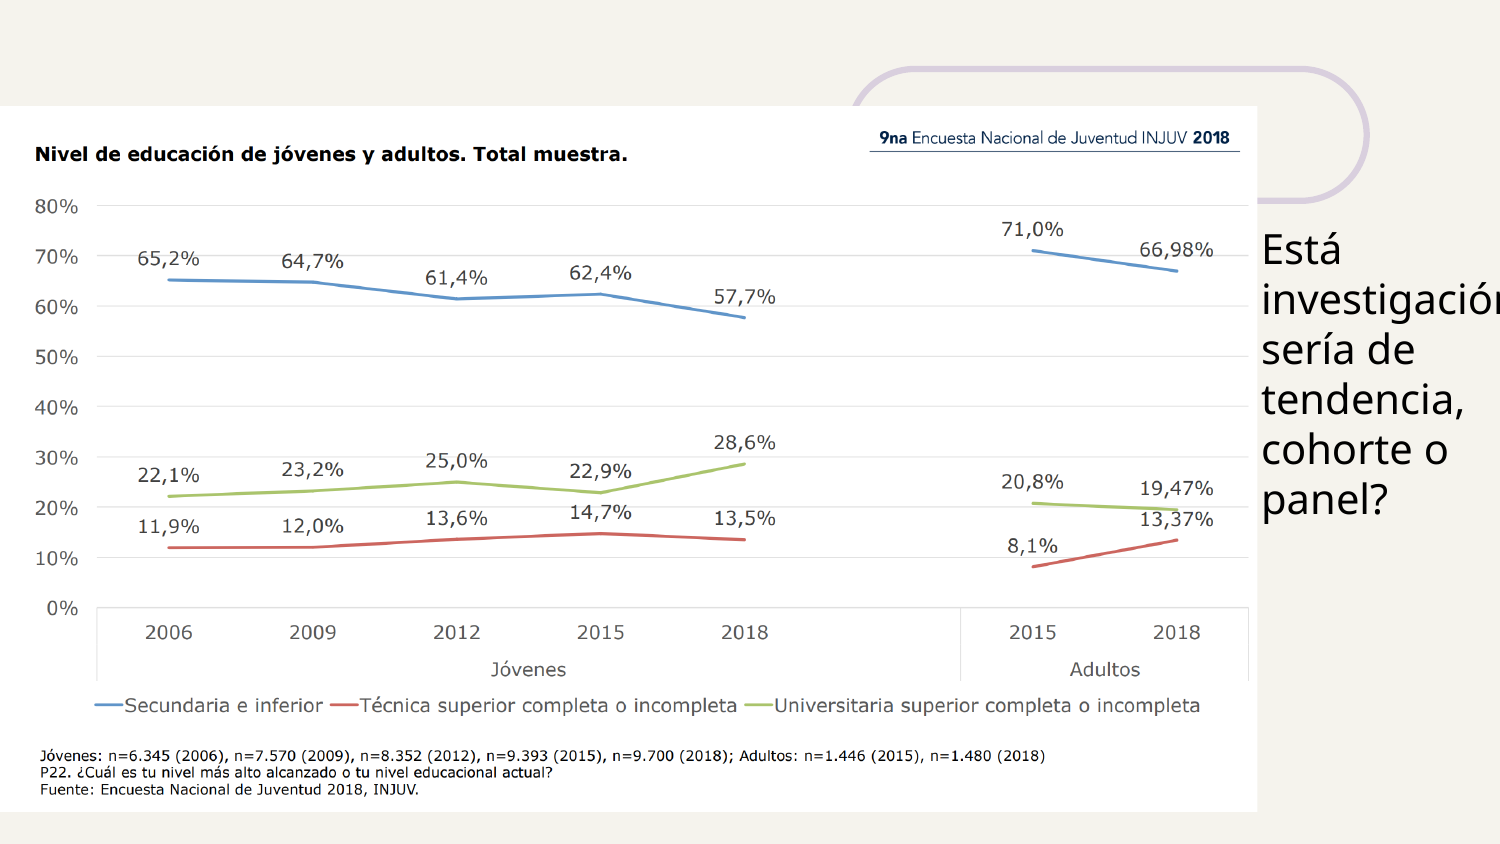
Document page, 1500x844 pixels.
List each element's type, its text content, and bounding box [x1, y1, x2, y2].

picture [0, 106, 1258, 813]
text_box Está investigación sería de tendencia, cohorte o panel? [1262, 215, 1500, 531]
